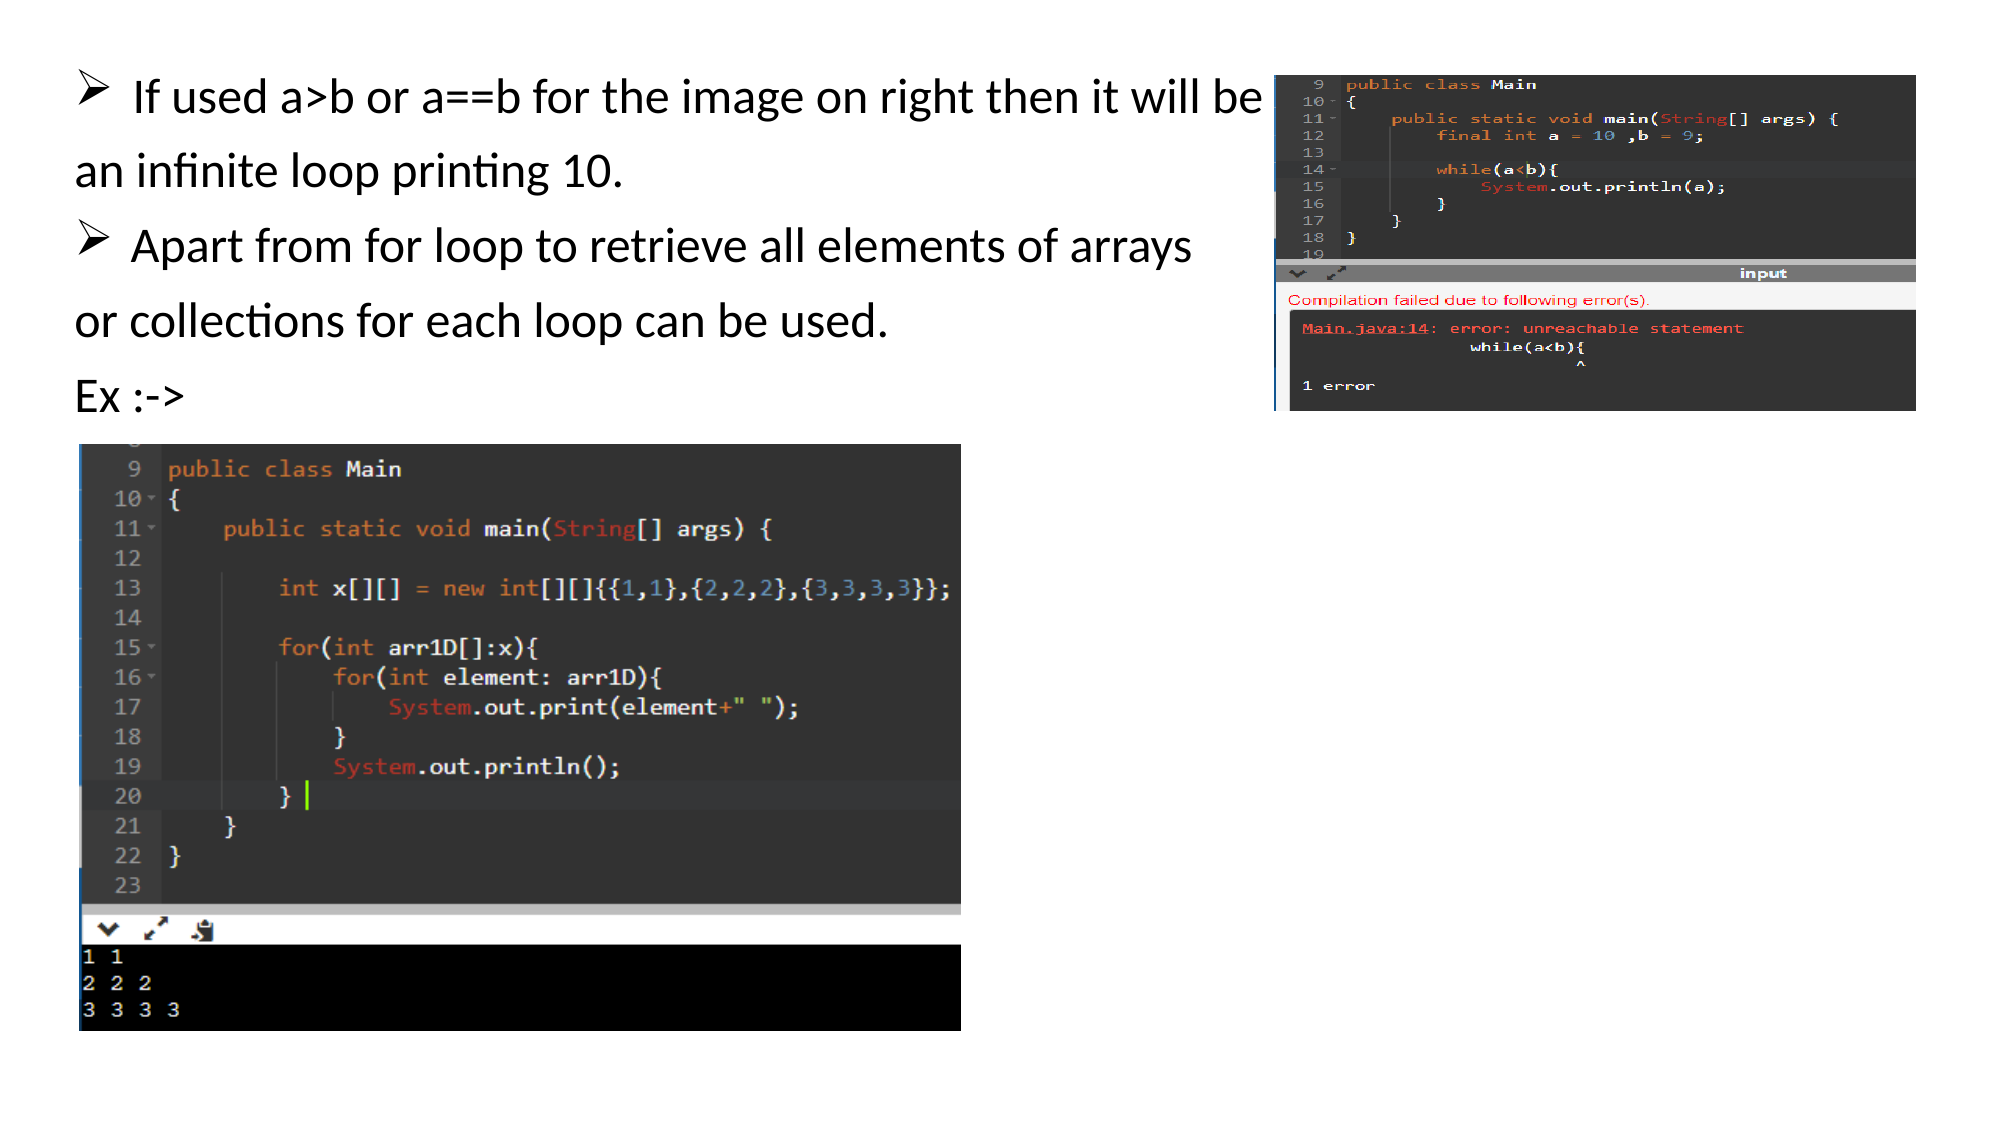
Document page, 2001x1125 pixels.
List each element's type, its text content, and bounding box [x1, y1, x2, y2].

subtitle If used a>b or a==b for the image on right then it will be an infinite loop printing 10. Apart from for loop to retrieve all elements of arrays or collections for each loop can be used. Ex :-> [59, 62, 1947, 1071]
picture [79, 444, 961, 1031]
picture [1274, 75, 1916, 411]
